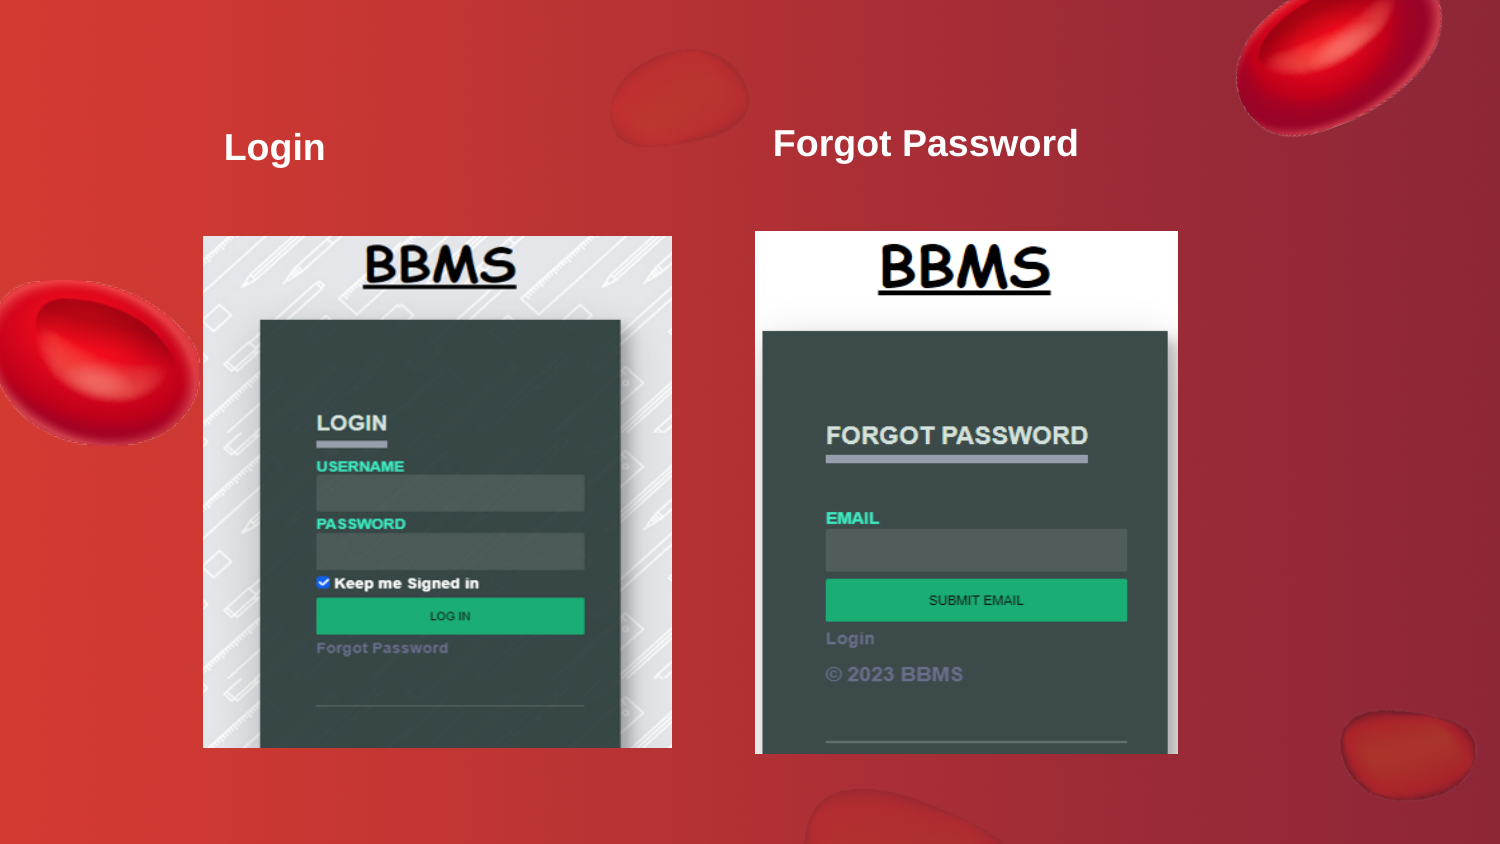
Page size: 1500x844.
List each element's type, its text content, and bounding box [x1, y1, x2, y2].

picture [0, 0, 1500, 844]
text_box Forgot Password [757, 106, 1151, 176]
text_box Login [208, 110, 602, 180]
